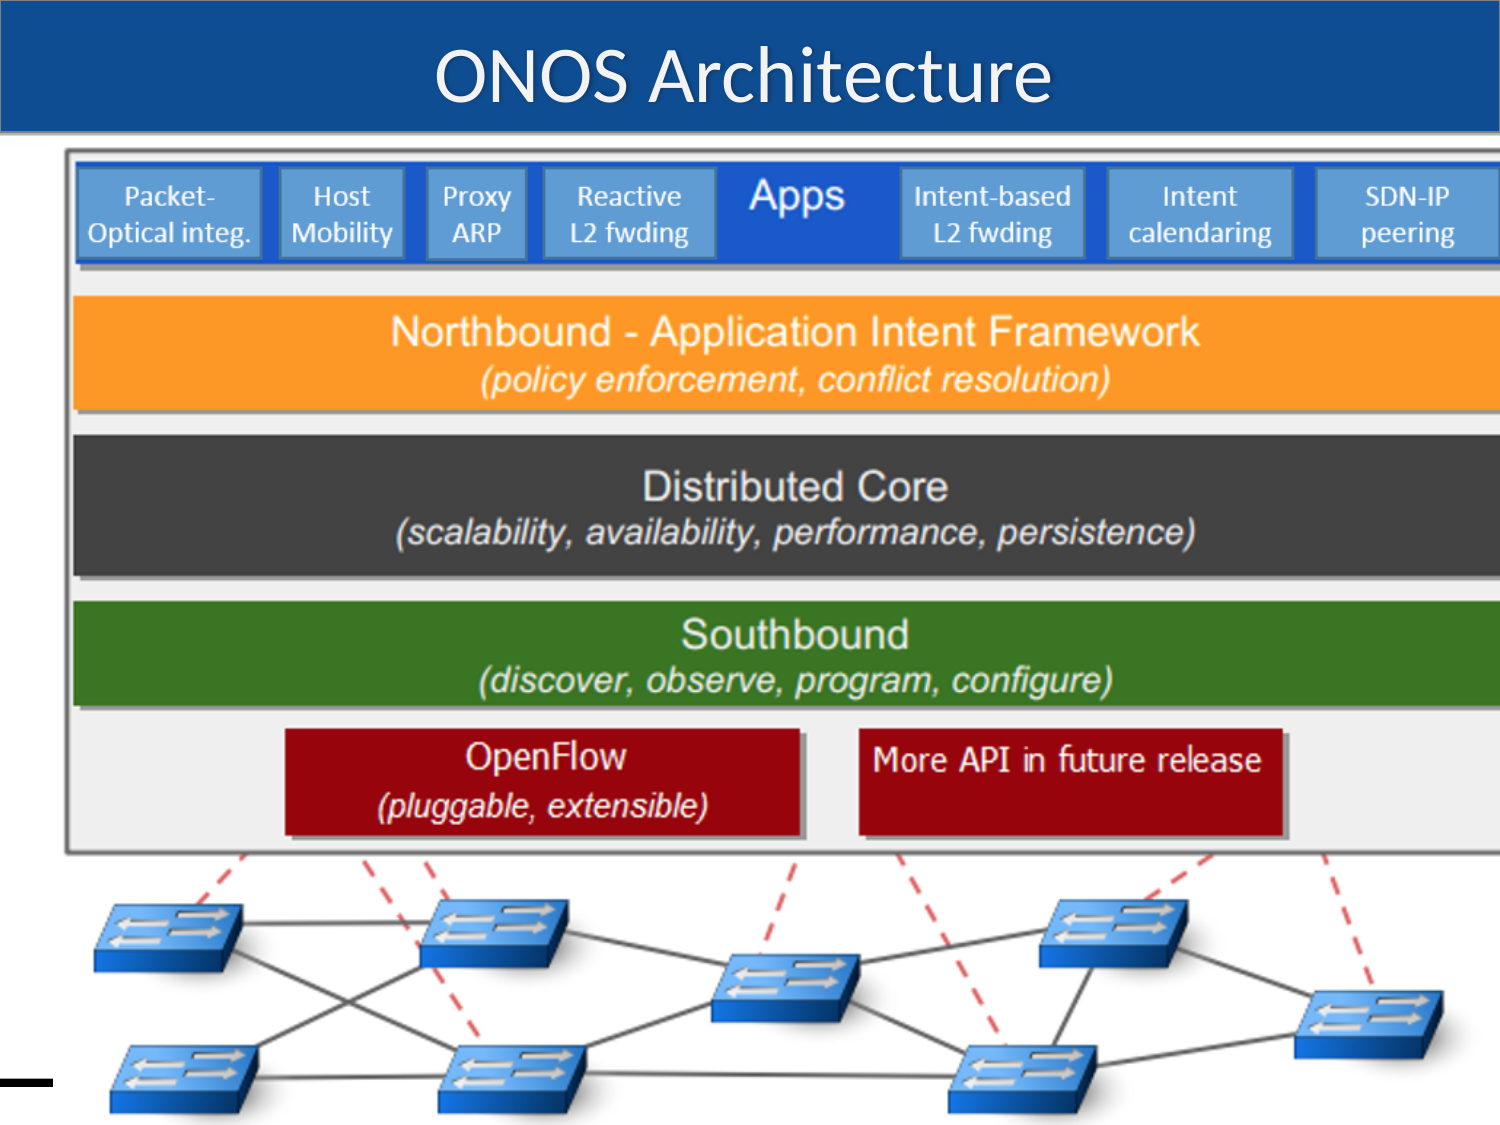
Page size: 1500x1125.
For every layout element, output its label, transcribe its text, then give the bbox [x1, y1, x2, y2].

title ONOS Architecture [41, 13, 1447, 127]
picture [0, 133, 1500, 1125]
